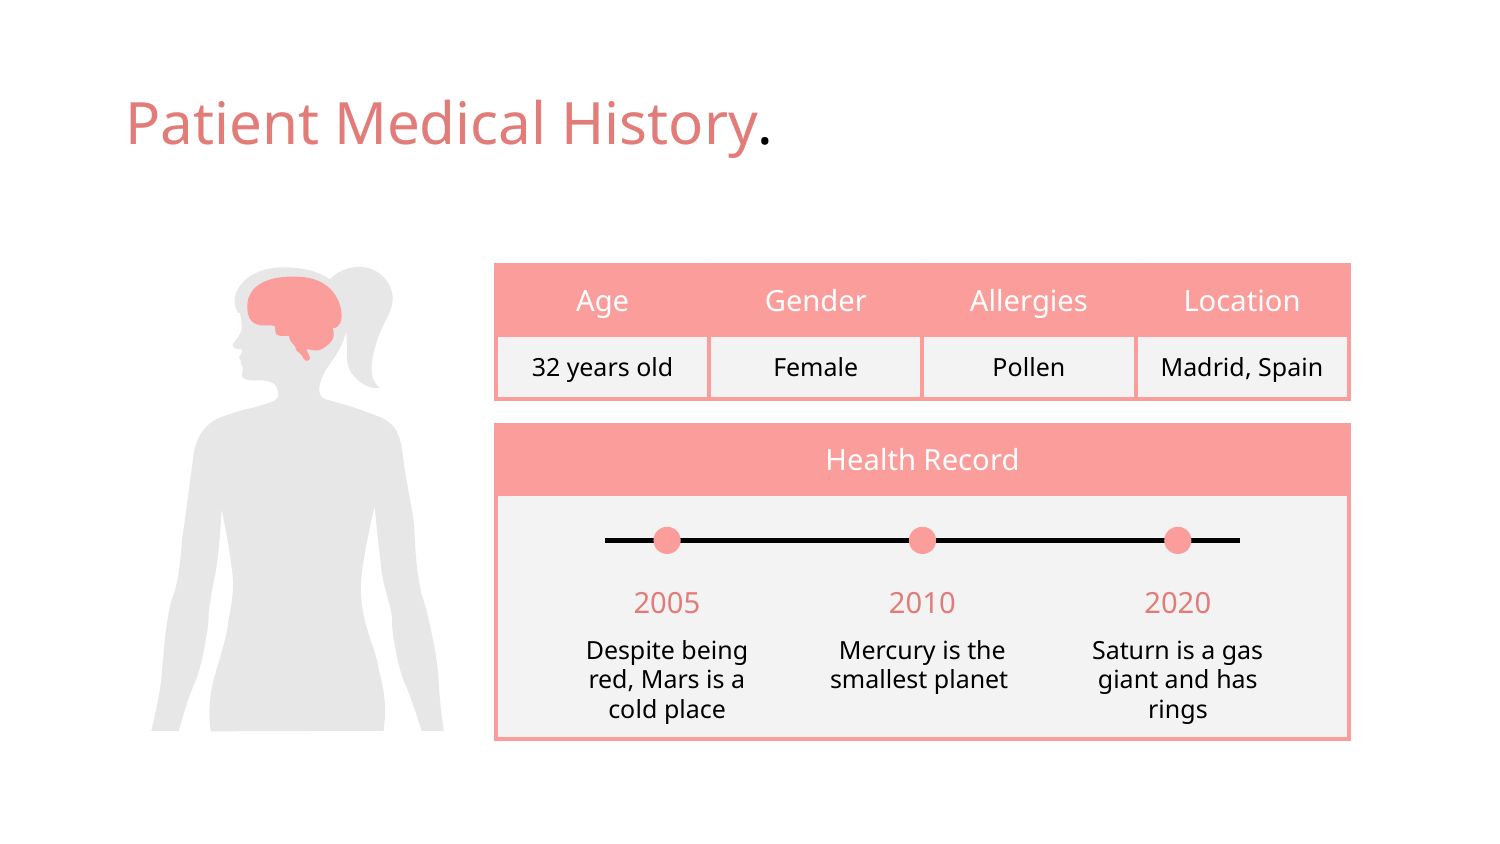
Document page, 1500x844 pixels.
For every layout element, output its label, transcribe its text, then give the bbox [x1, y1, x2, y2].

title Patient Medical History. [110, 71, 889, 166]
text_box [656, 549, 678, 555]
table_cell Madrid, Spain [1138, 337, 1347, 397]
table_header Gender [711, 267, 920, 333]
text_box [1164, 526, 1192, 539]
subtitle Despite being red, Mars is a cold place [548, 619, 786, 700]
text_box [150, 264, 445, 732]
subtitle Mercury is the smallest planet [803, 619, 1042, 700]
table_cell Pollen [924, 337, 1134, 397]
subtitle Saturn is a gas giant and has rings [1059, 619, 1297, 700]
table_header Age [498, 267, 707, 333]
title 2010 [803, 569, 1042, 619]
title 2020 [1059, 569, 1297, 619]
text_box [1167, 549, 1189, 555]
table_cell [498, 496, 1347, 737]
table_cell Female [711, 337, 920, 397]
text_box [912, 549, 933, 555]
table_cell 32 years old [498, 337, 707, 397]
text_box [909, 526, 936, 539]
table_header Health Record [498, 427, 1347, 492]
table_header Allergies [924, 267, 1134, 333]
title 2005 [548, 569, 786, 619]
table_header Location [1138, 267, 1347, 333]
text_box [653, 526, 681, 539]
